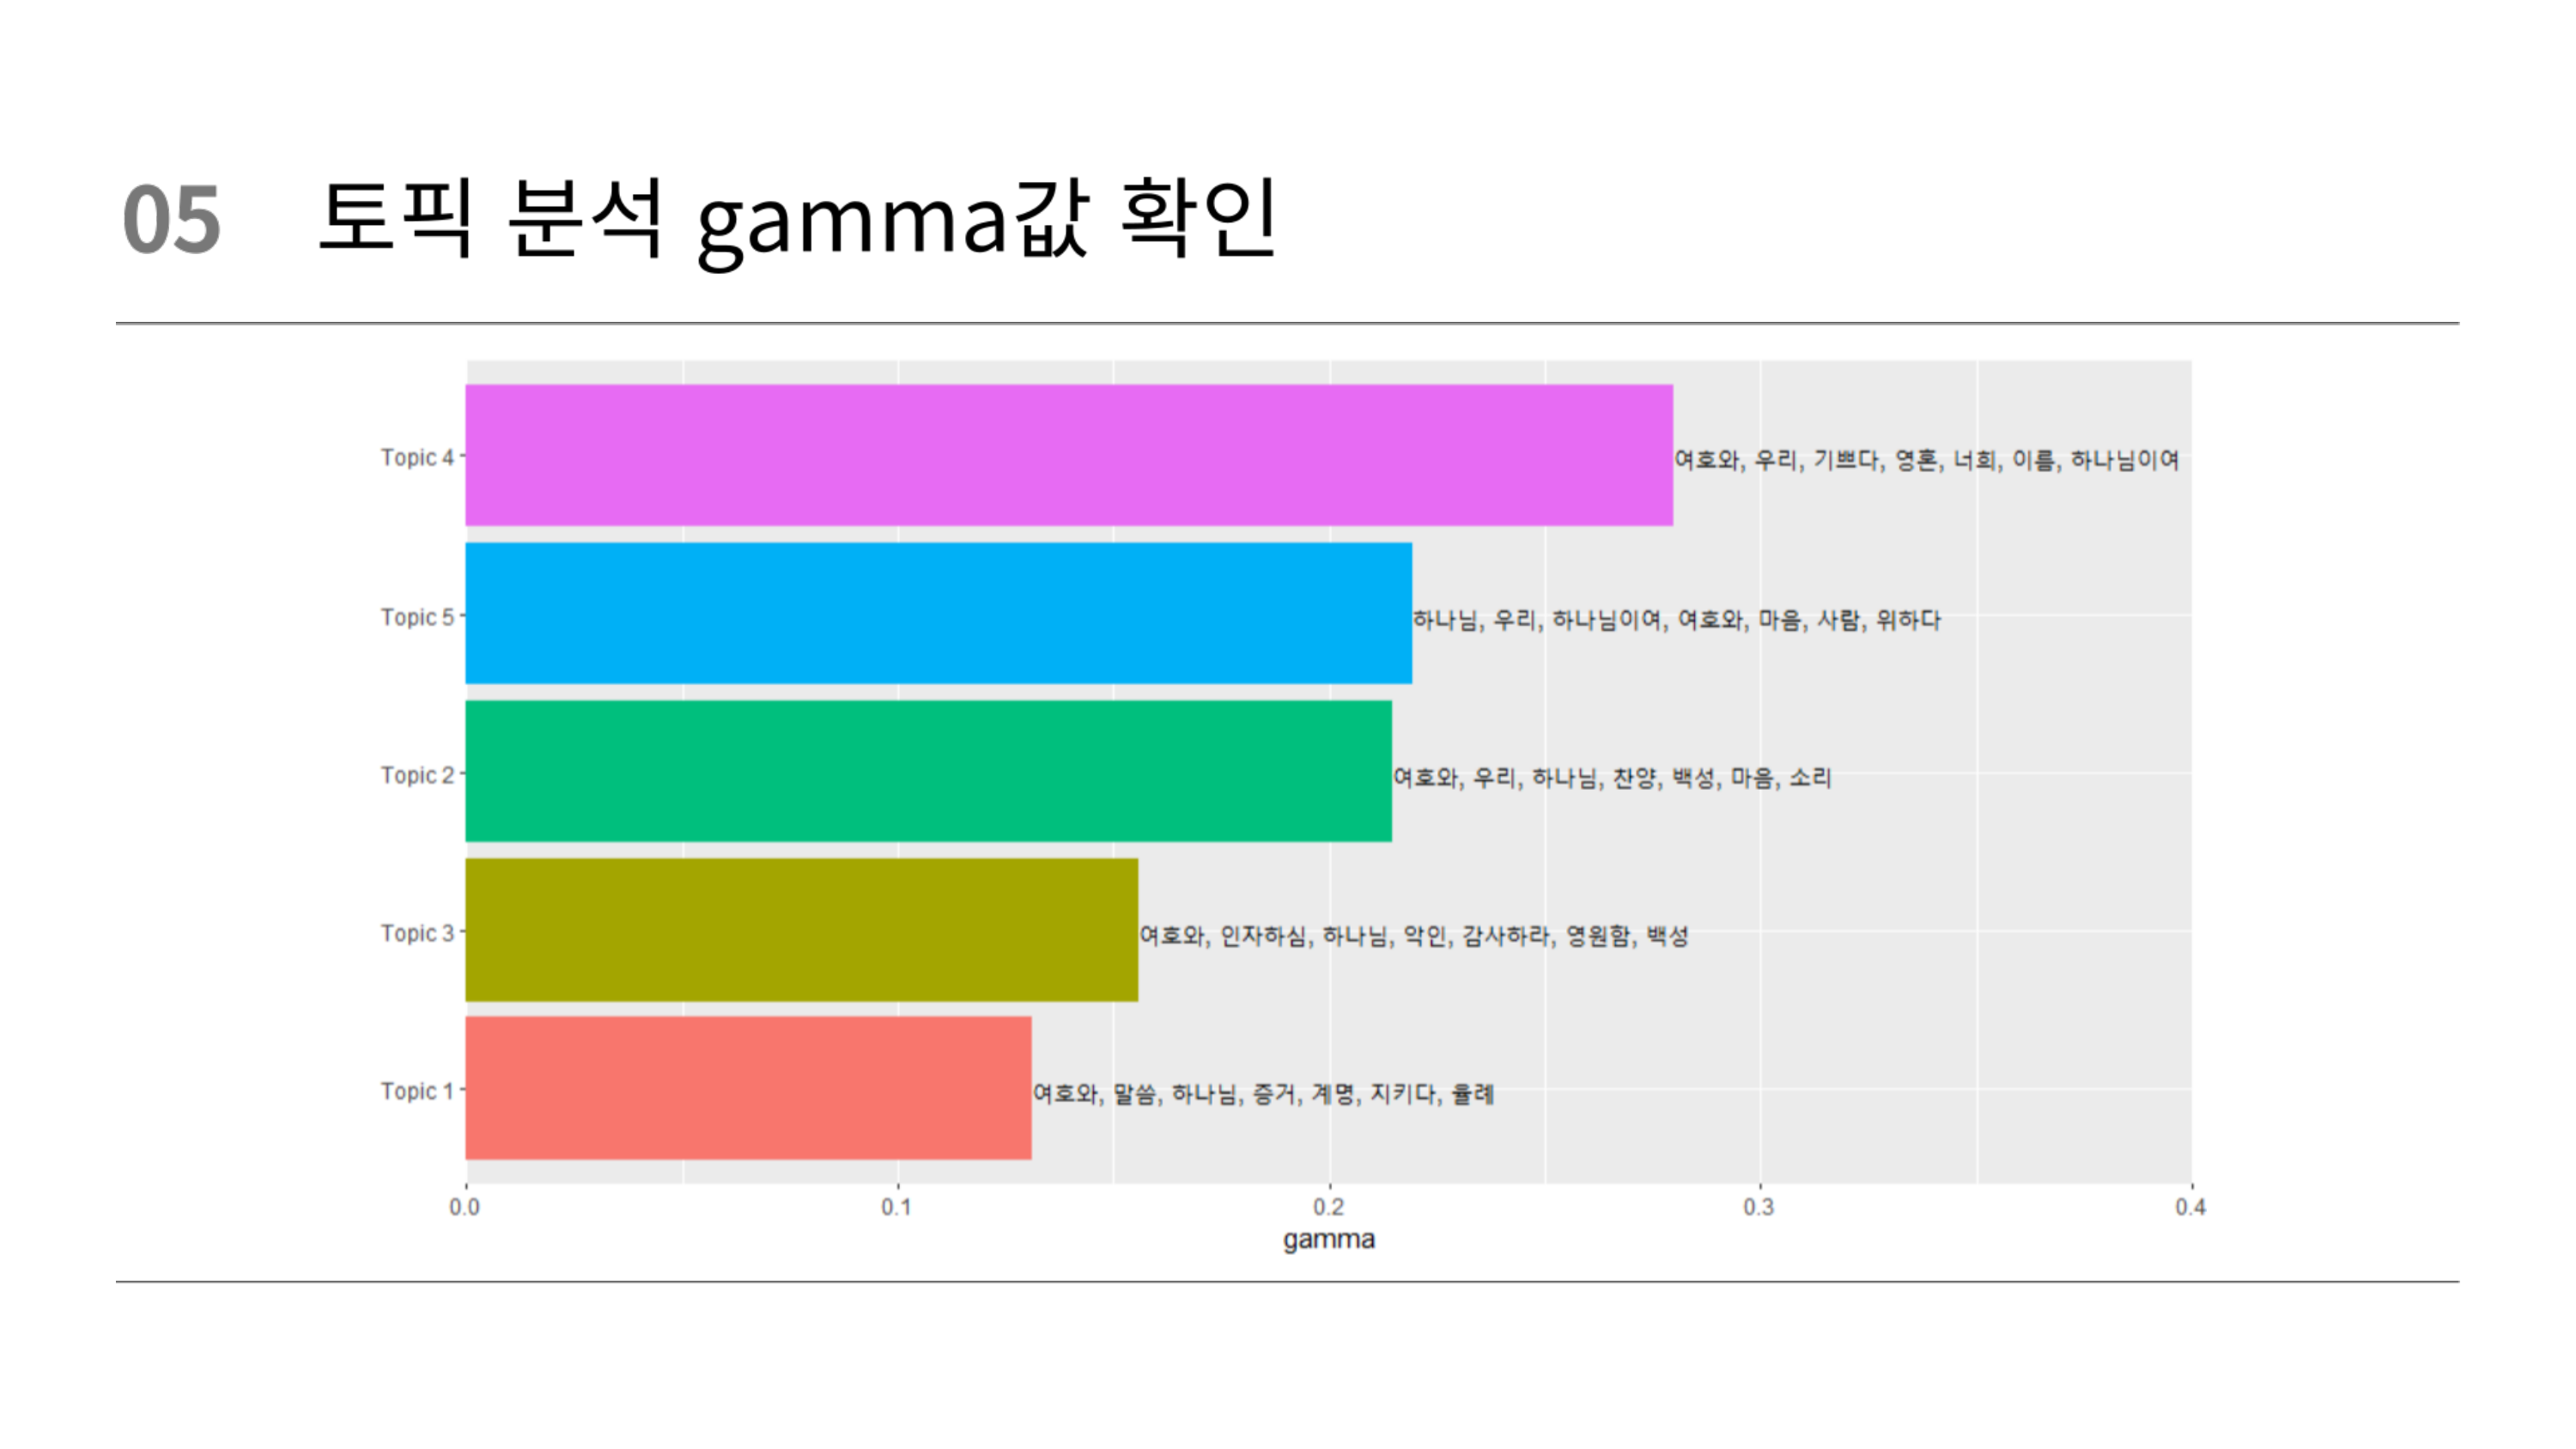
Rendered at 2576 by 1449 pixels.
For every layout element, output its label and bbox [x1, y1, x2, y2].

picture [106, 138, 267, 294]
text_box [368, 349, 2208, 1267]
picture [301, 138, 1325, 314]
text_box [116, 1280, 2460, 1283]
text_box [116, 322, 2460, 325]
